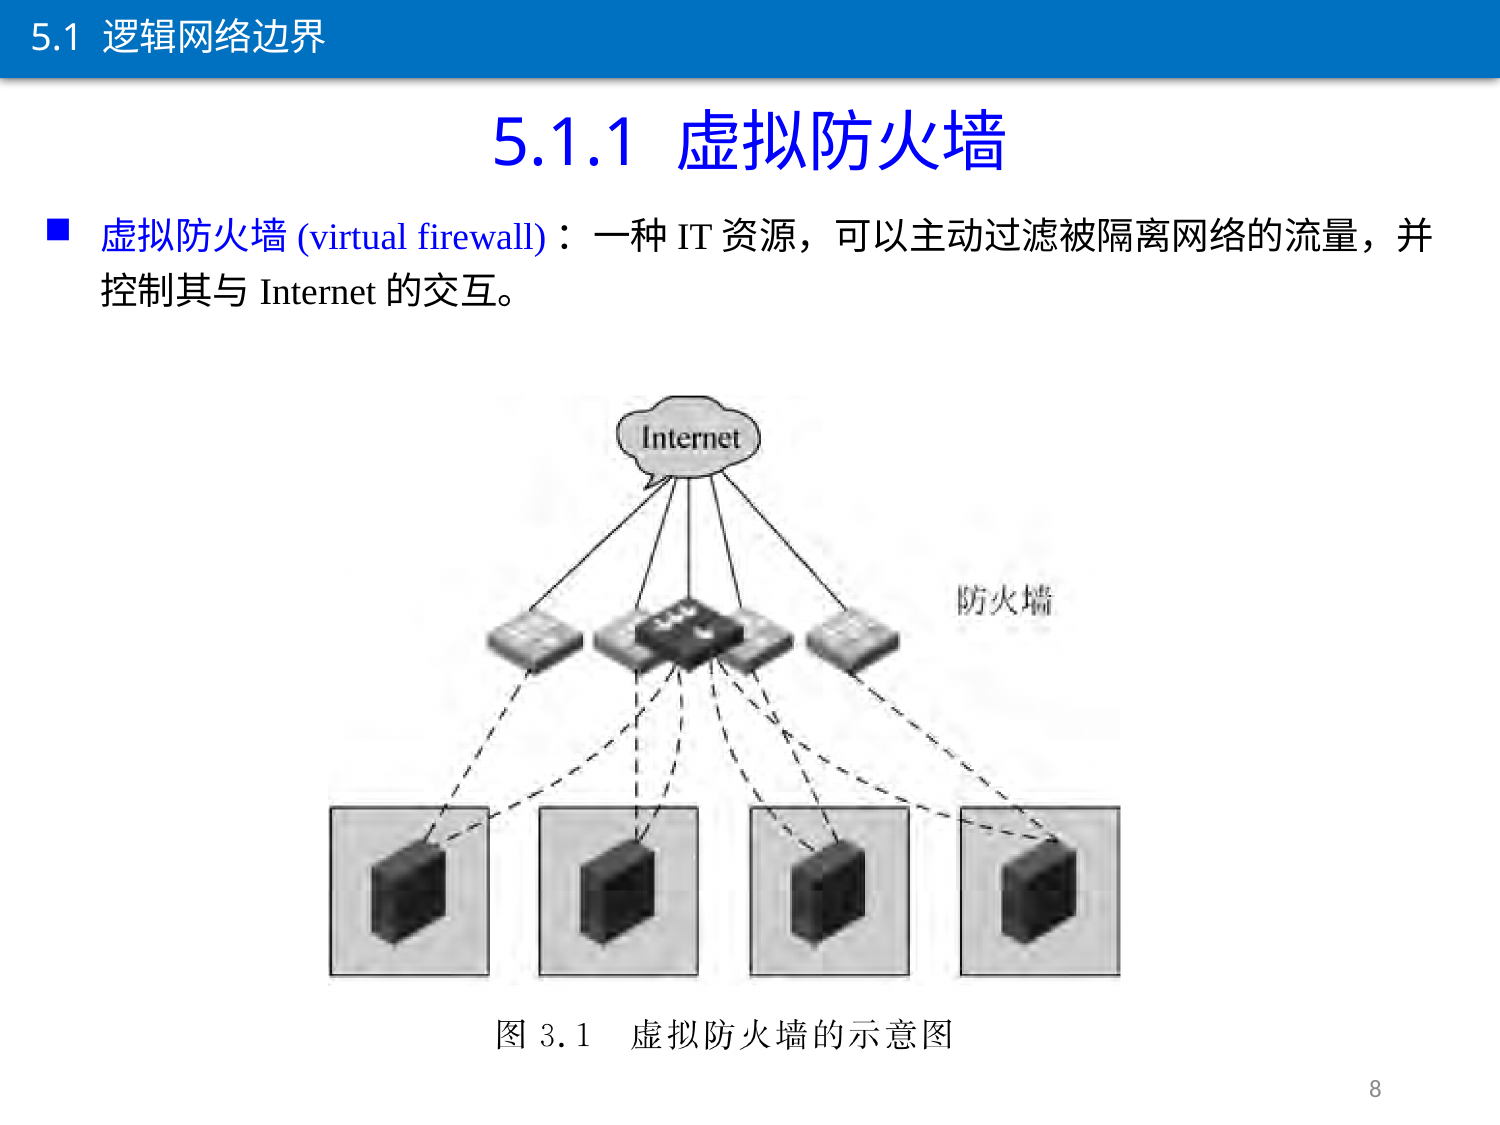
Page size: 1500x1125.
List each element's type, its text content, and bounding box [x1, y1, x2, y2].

text_box 虚拟防火墙(virtual firewall)：一种IT资源，可以主动过滤被隔离网络的流量，并控制其与Internet的交互。 [29, 196, 1459, 319]
text_box 5.1 逻辑网络边界 [15, 5, 342, 66]
text_box [0, 0, 1500, 79]
text_box 5.1.1 虚拟防火墙 [0, 91, 1500, 187]
picture [301, 376, 1139, 1058]
slide_number 8 [1059, 1057, 1397, 1118]
